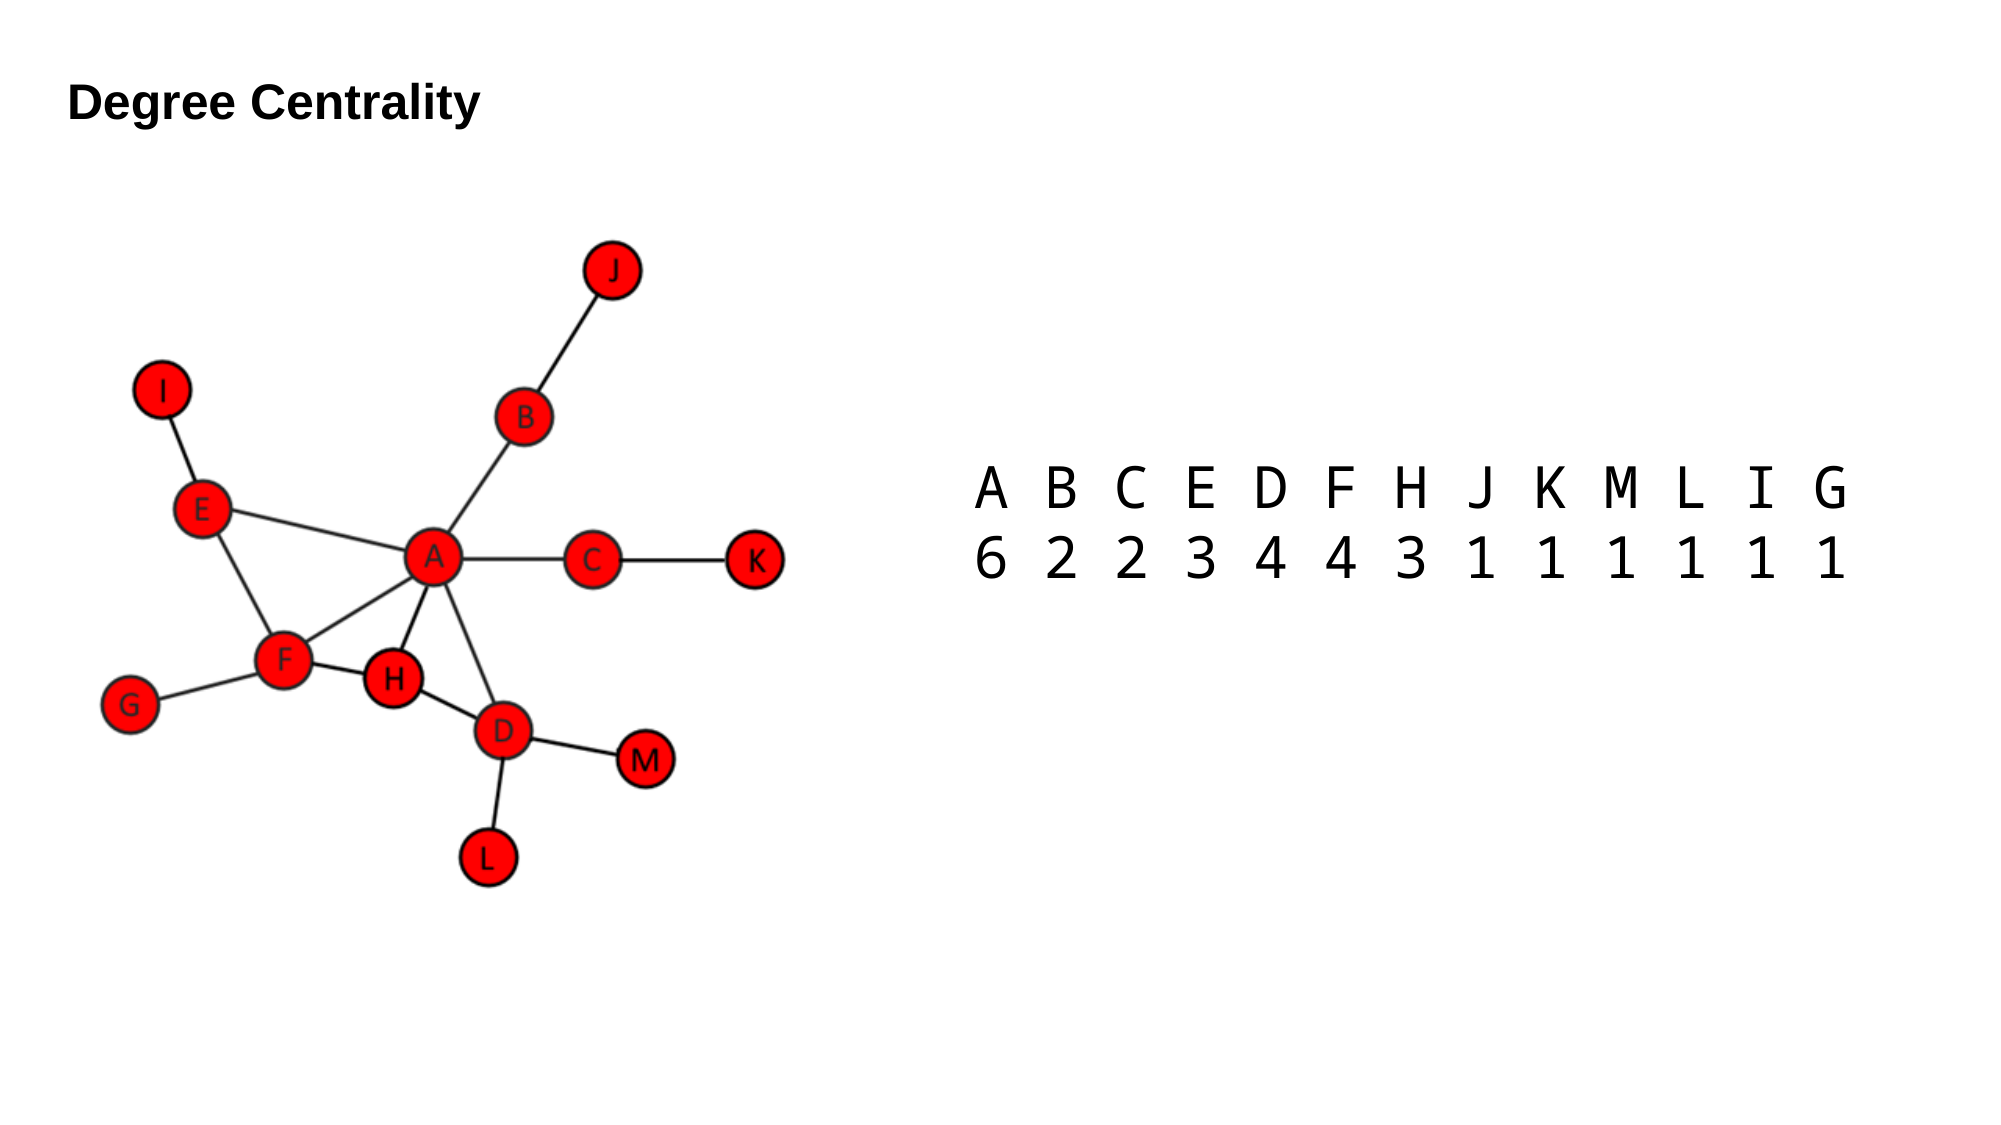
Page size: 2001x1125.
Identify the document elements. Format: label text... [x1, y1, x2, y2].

picture [50, 186, 864, 1125]
text_box A B C E D F H J K M L I G 6 2 2 3 4 4 3 1 1 1 1 1 1 [973, 450, 2000, 591]
text_box Degree Centrality [52, 61, 497, 137]
